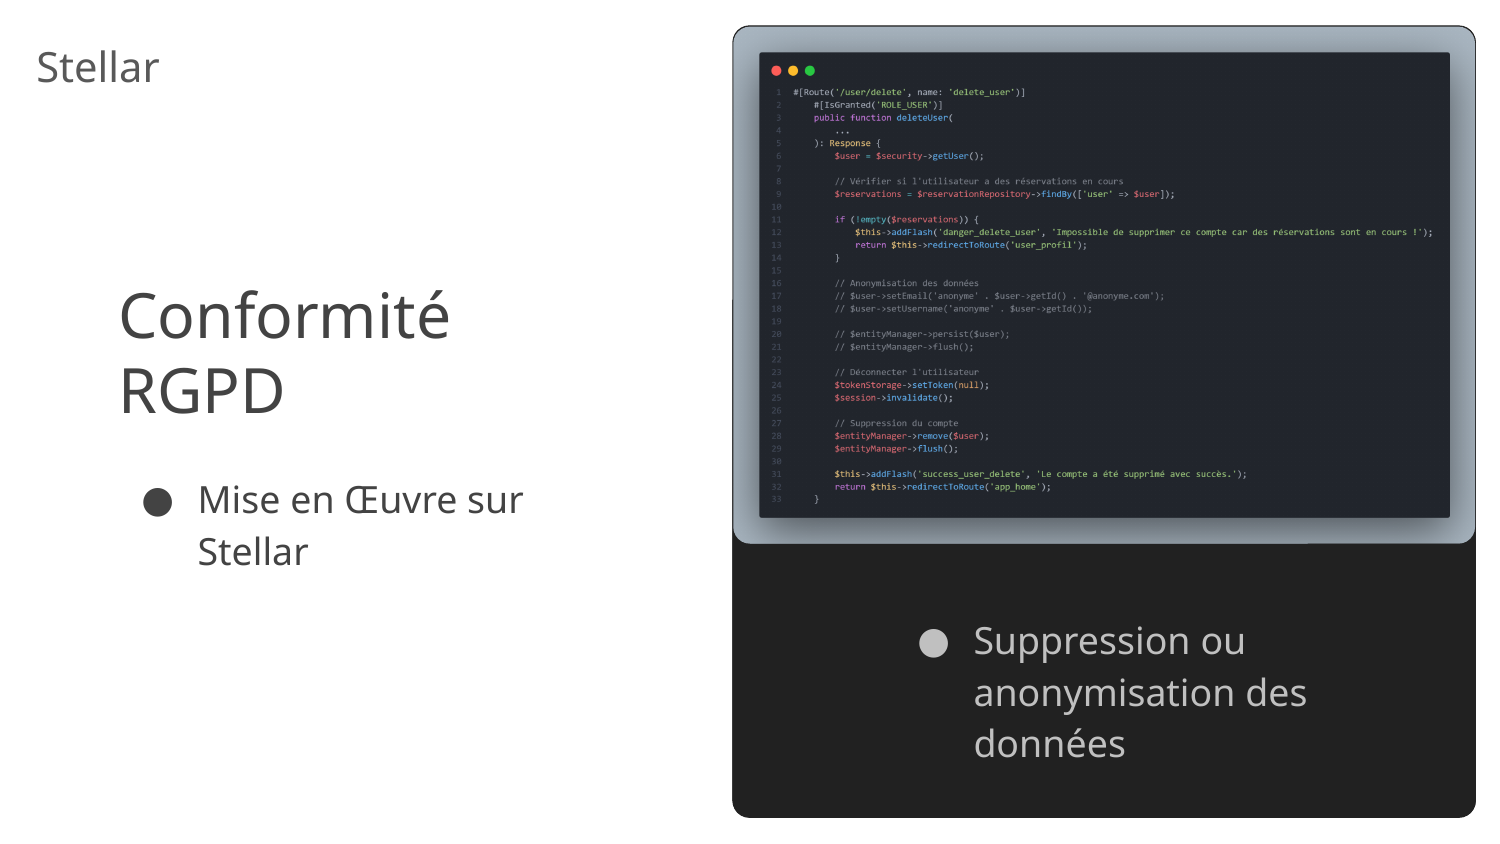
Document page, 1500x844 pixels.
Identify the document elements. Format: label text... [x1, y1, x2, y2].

text_box Mise en Œuvre sur Stellar [107, 454, 600, 588]
text_box Conformité RGPD [103, 261, 605, 442]
text_box Stellar [21, 26, 186, 113]
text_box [733, 26, 1476, 818]
